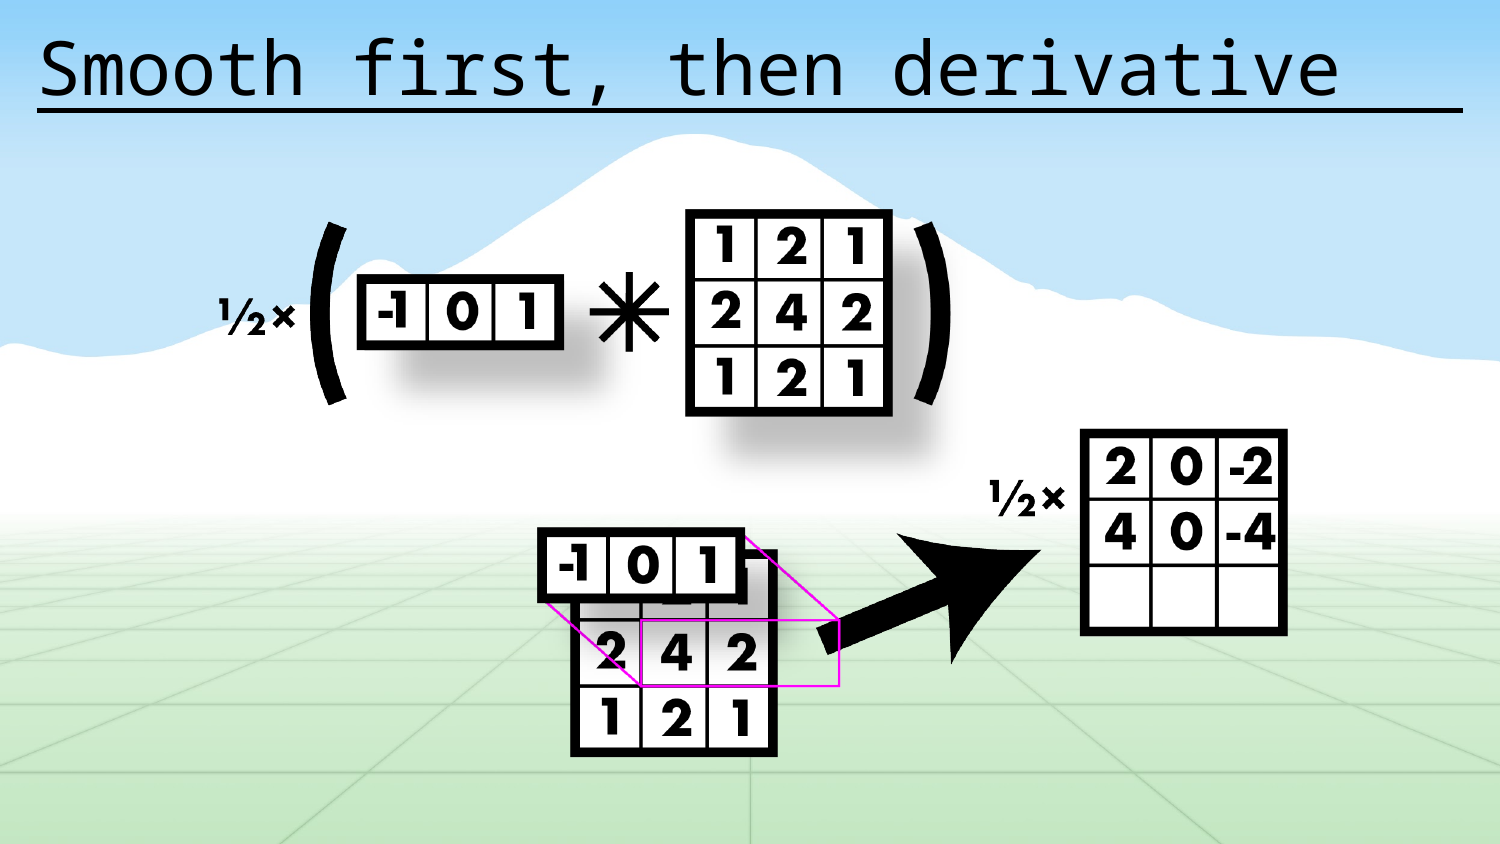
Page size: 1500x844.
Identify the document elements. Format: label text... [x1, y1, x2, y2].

title Smooth first, then derivative [20, 31, 1479, 126]
picture [0, 0, 1500, 844]
